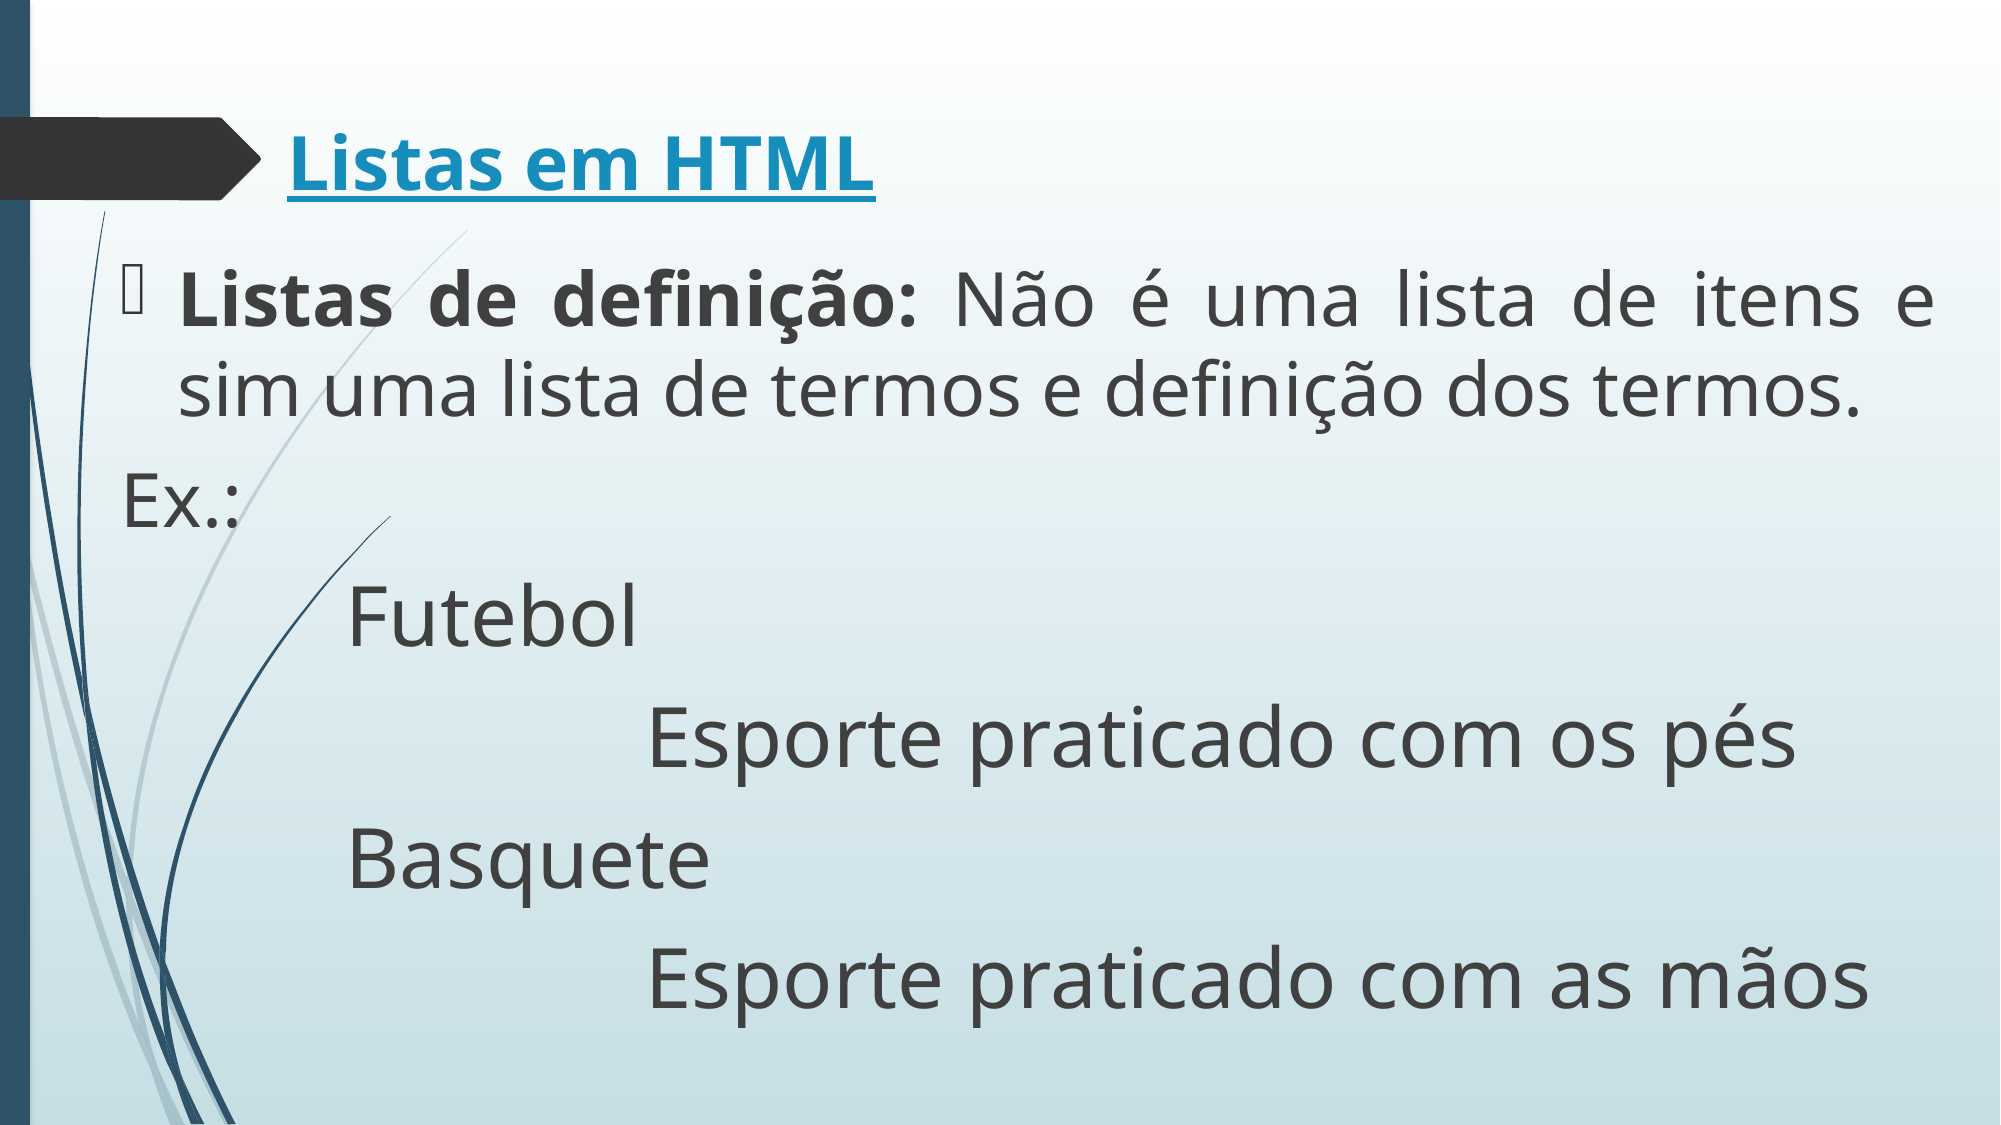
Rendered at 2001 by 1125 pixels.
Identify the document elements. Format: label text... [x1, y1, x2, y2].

list Listas de definição: Não é uma lista de itens e sim uma lista de termos e definição dos termos. Ex.: Futebol Esporte praticado com os pés Basquete Esporte praticado com as mãos [105, 244, 1953, 1053]
title Listas em HTML [272, 108, 1735, 244]
